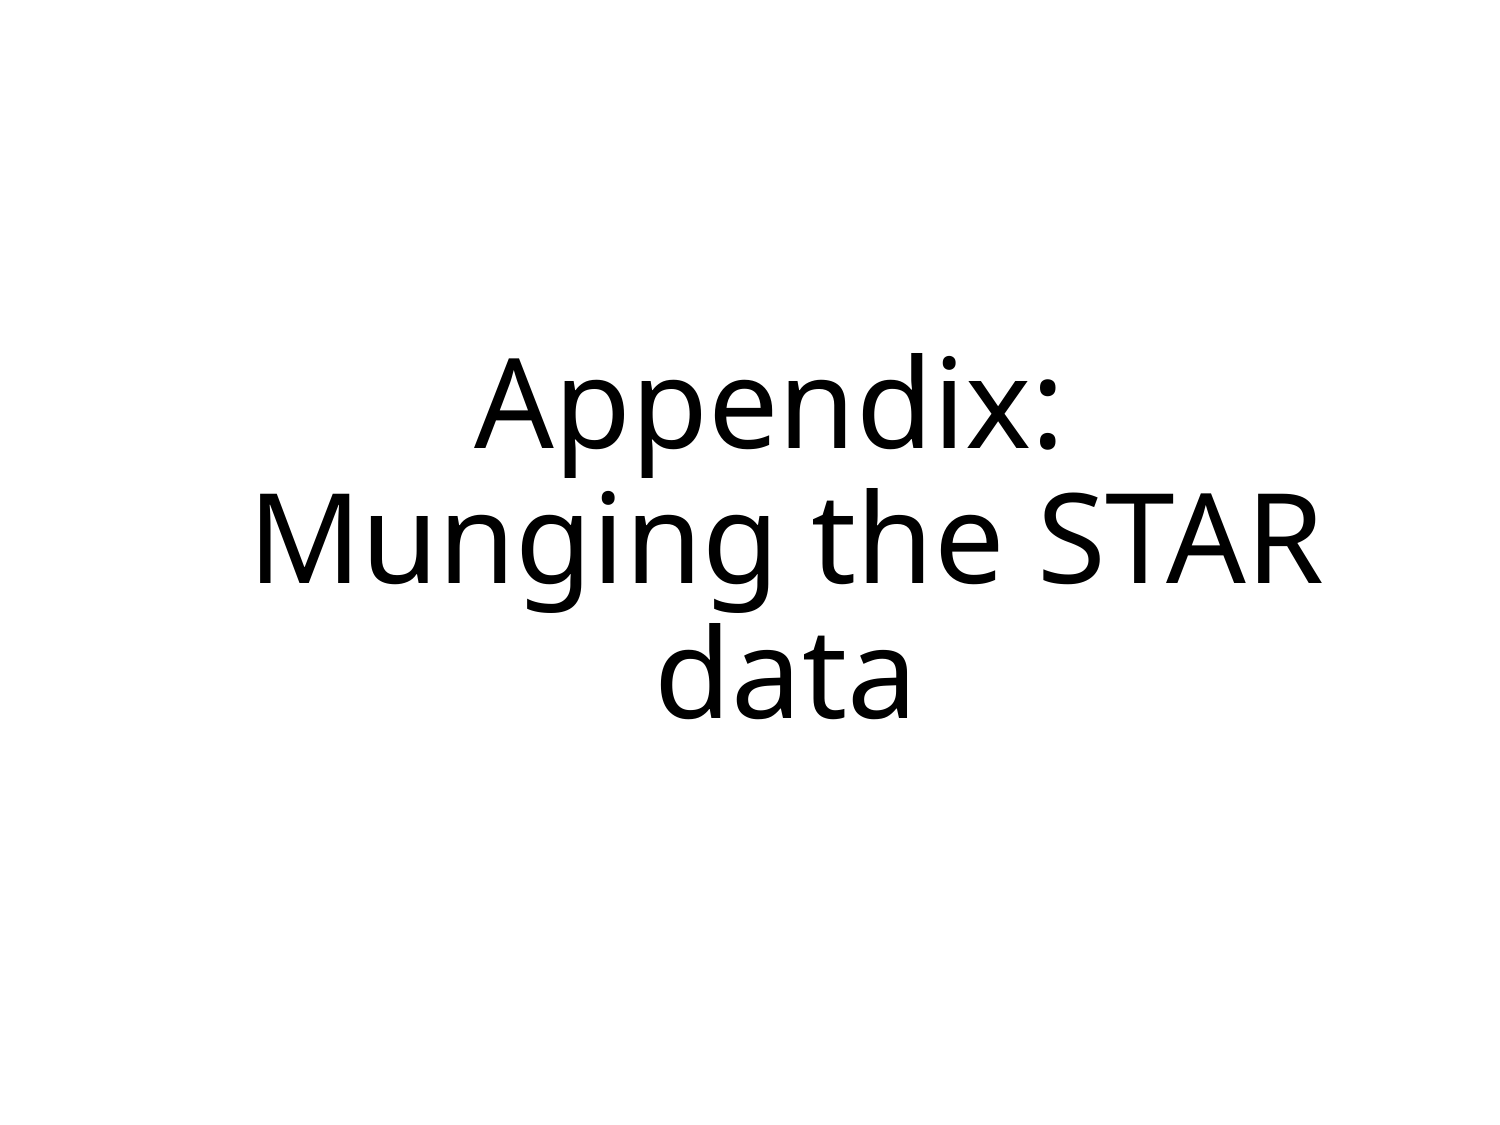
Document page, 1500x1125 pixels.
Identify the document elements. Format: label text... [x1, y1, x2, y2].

title Appendix: Munging the STAR data [139, 434, 1434, 653]
